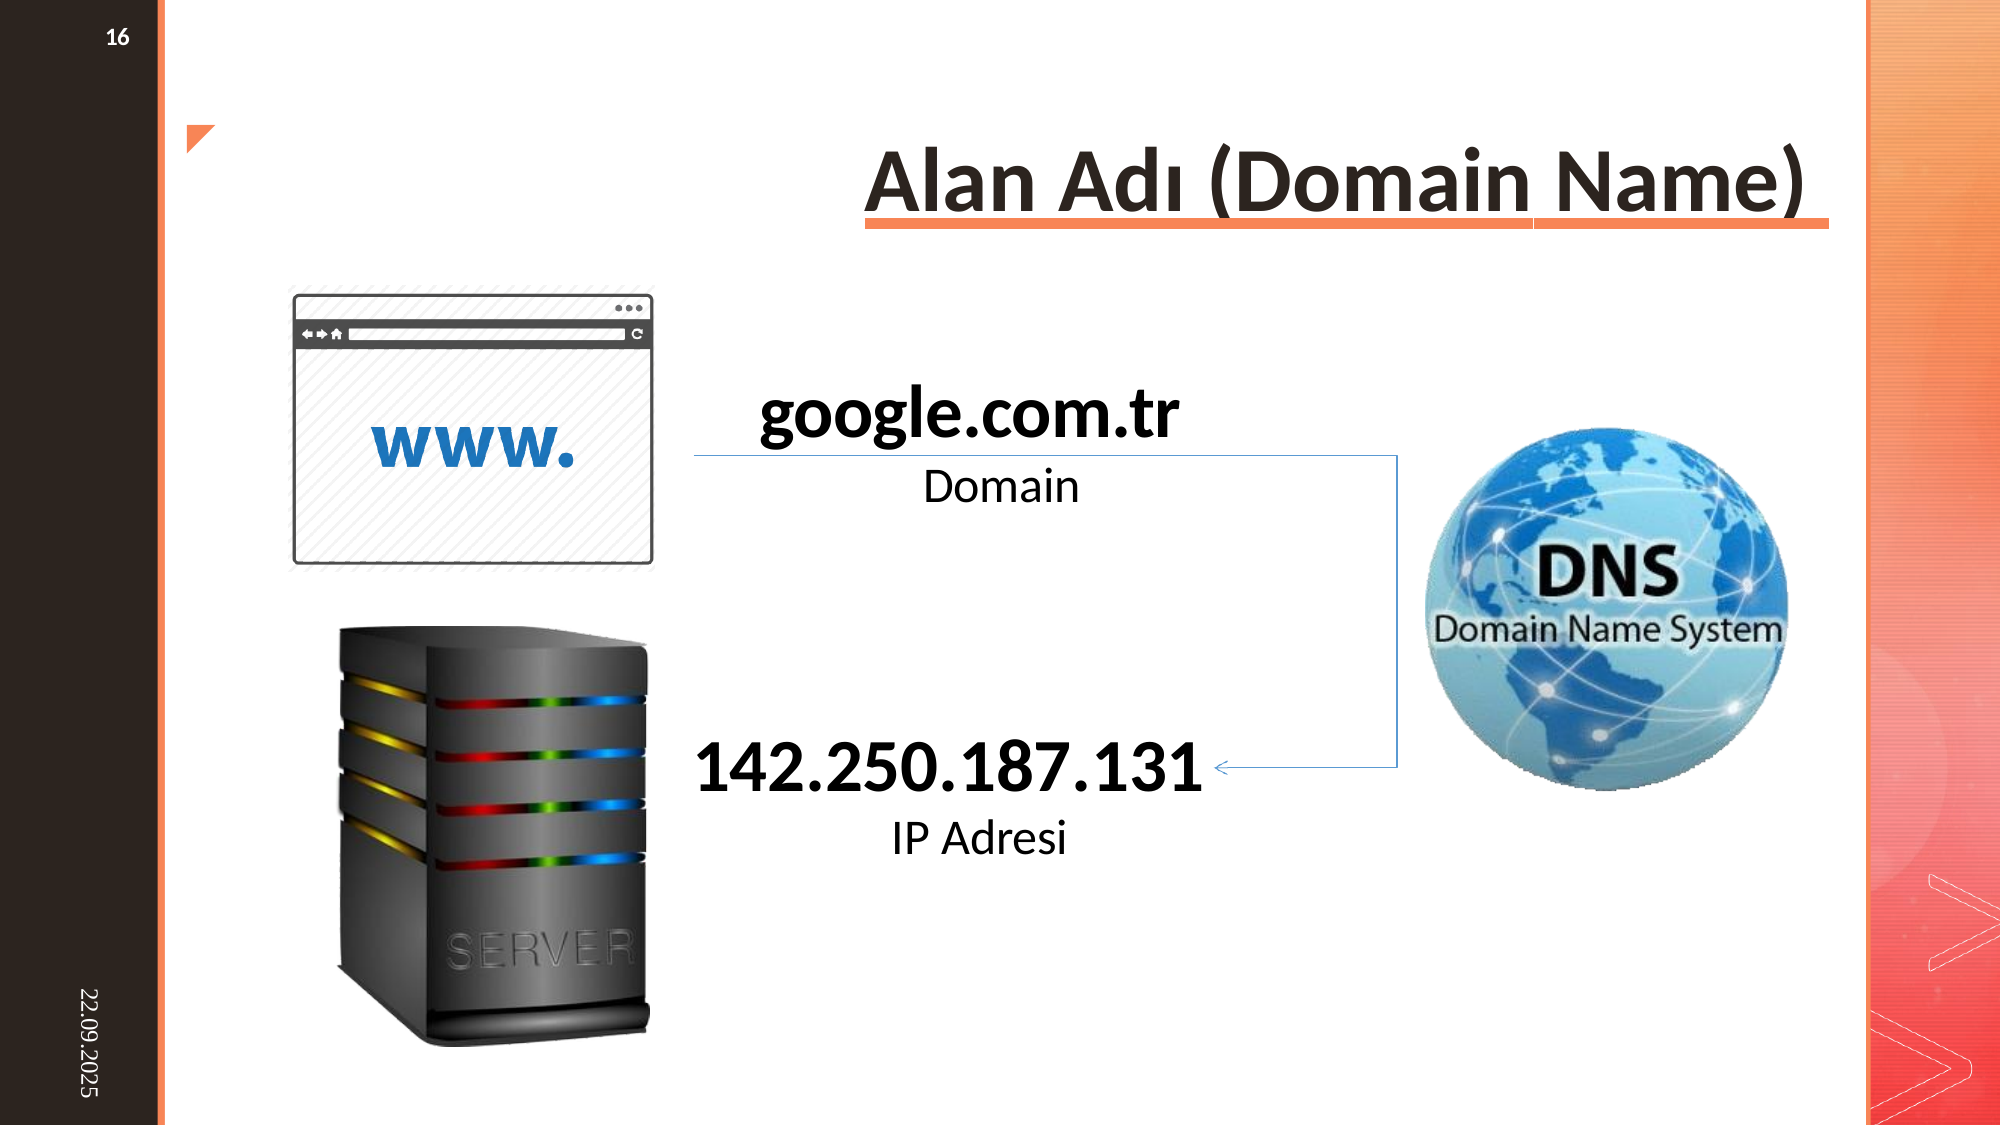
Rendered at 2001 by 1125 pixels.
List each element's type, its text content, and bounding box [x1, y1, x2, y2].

text_box 22.09.2025 [73, 986, 106, 1101]
text_box 16 [102, 18, 133, 51]
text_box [288, 285, 1792, 1048]
title Alan Adı (Domain Name) [217, 117, 1832, 308]
picture [1871, 0, 2000, 1125]
text_box ◤ [184, 109, 223, 157]
